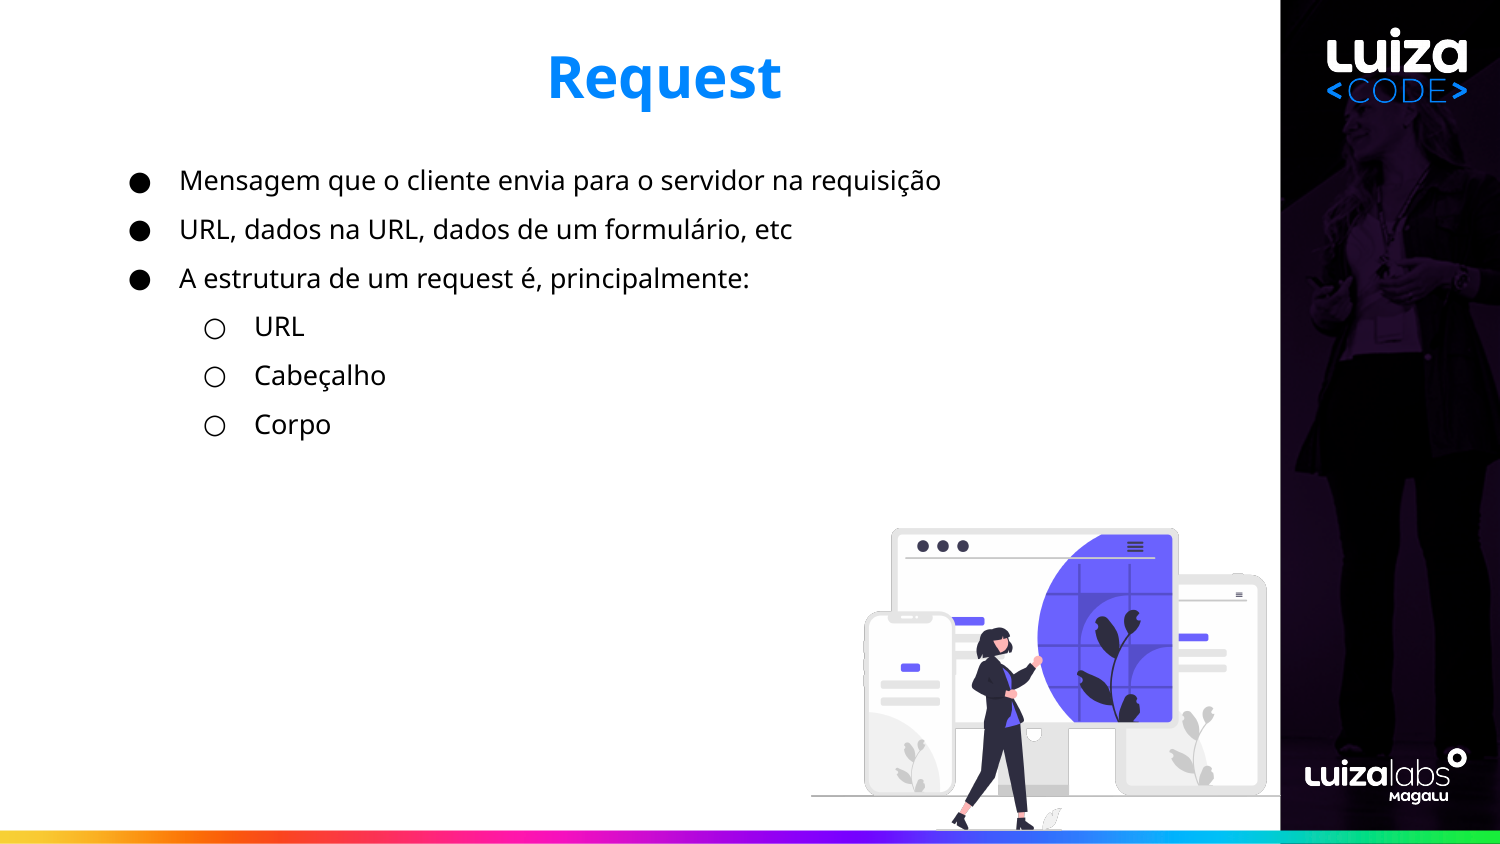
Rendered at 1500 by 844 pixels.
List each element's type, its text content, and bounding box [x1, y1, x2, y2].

list Request [131, 14, 1197, 116]
text_box Mensagem que o cliente envia para o servidor na requisição URL, dados na URL, dados de um formulário, etc A estrutura de um request é, principalmente: URL Cabeçalho Corpo [89, 132, 1216, 455]
picture [0, 0, 1500, 844]
